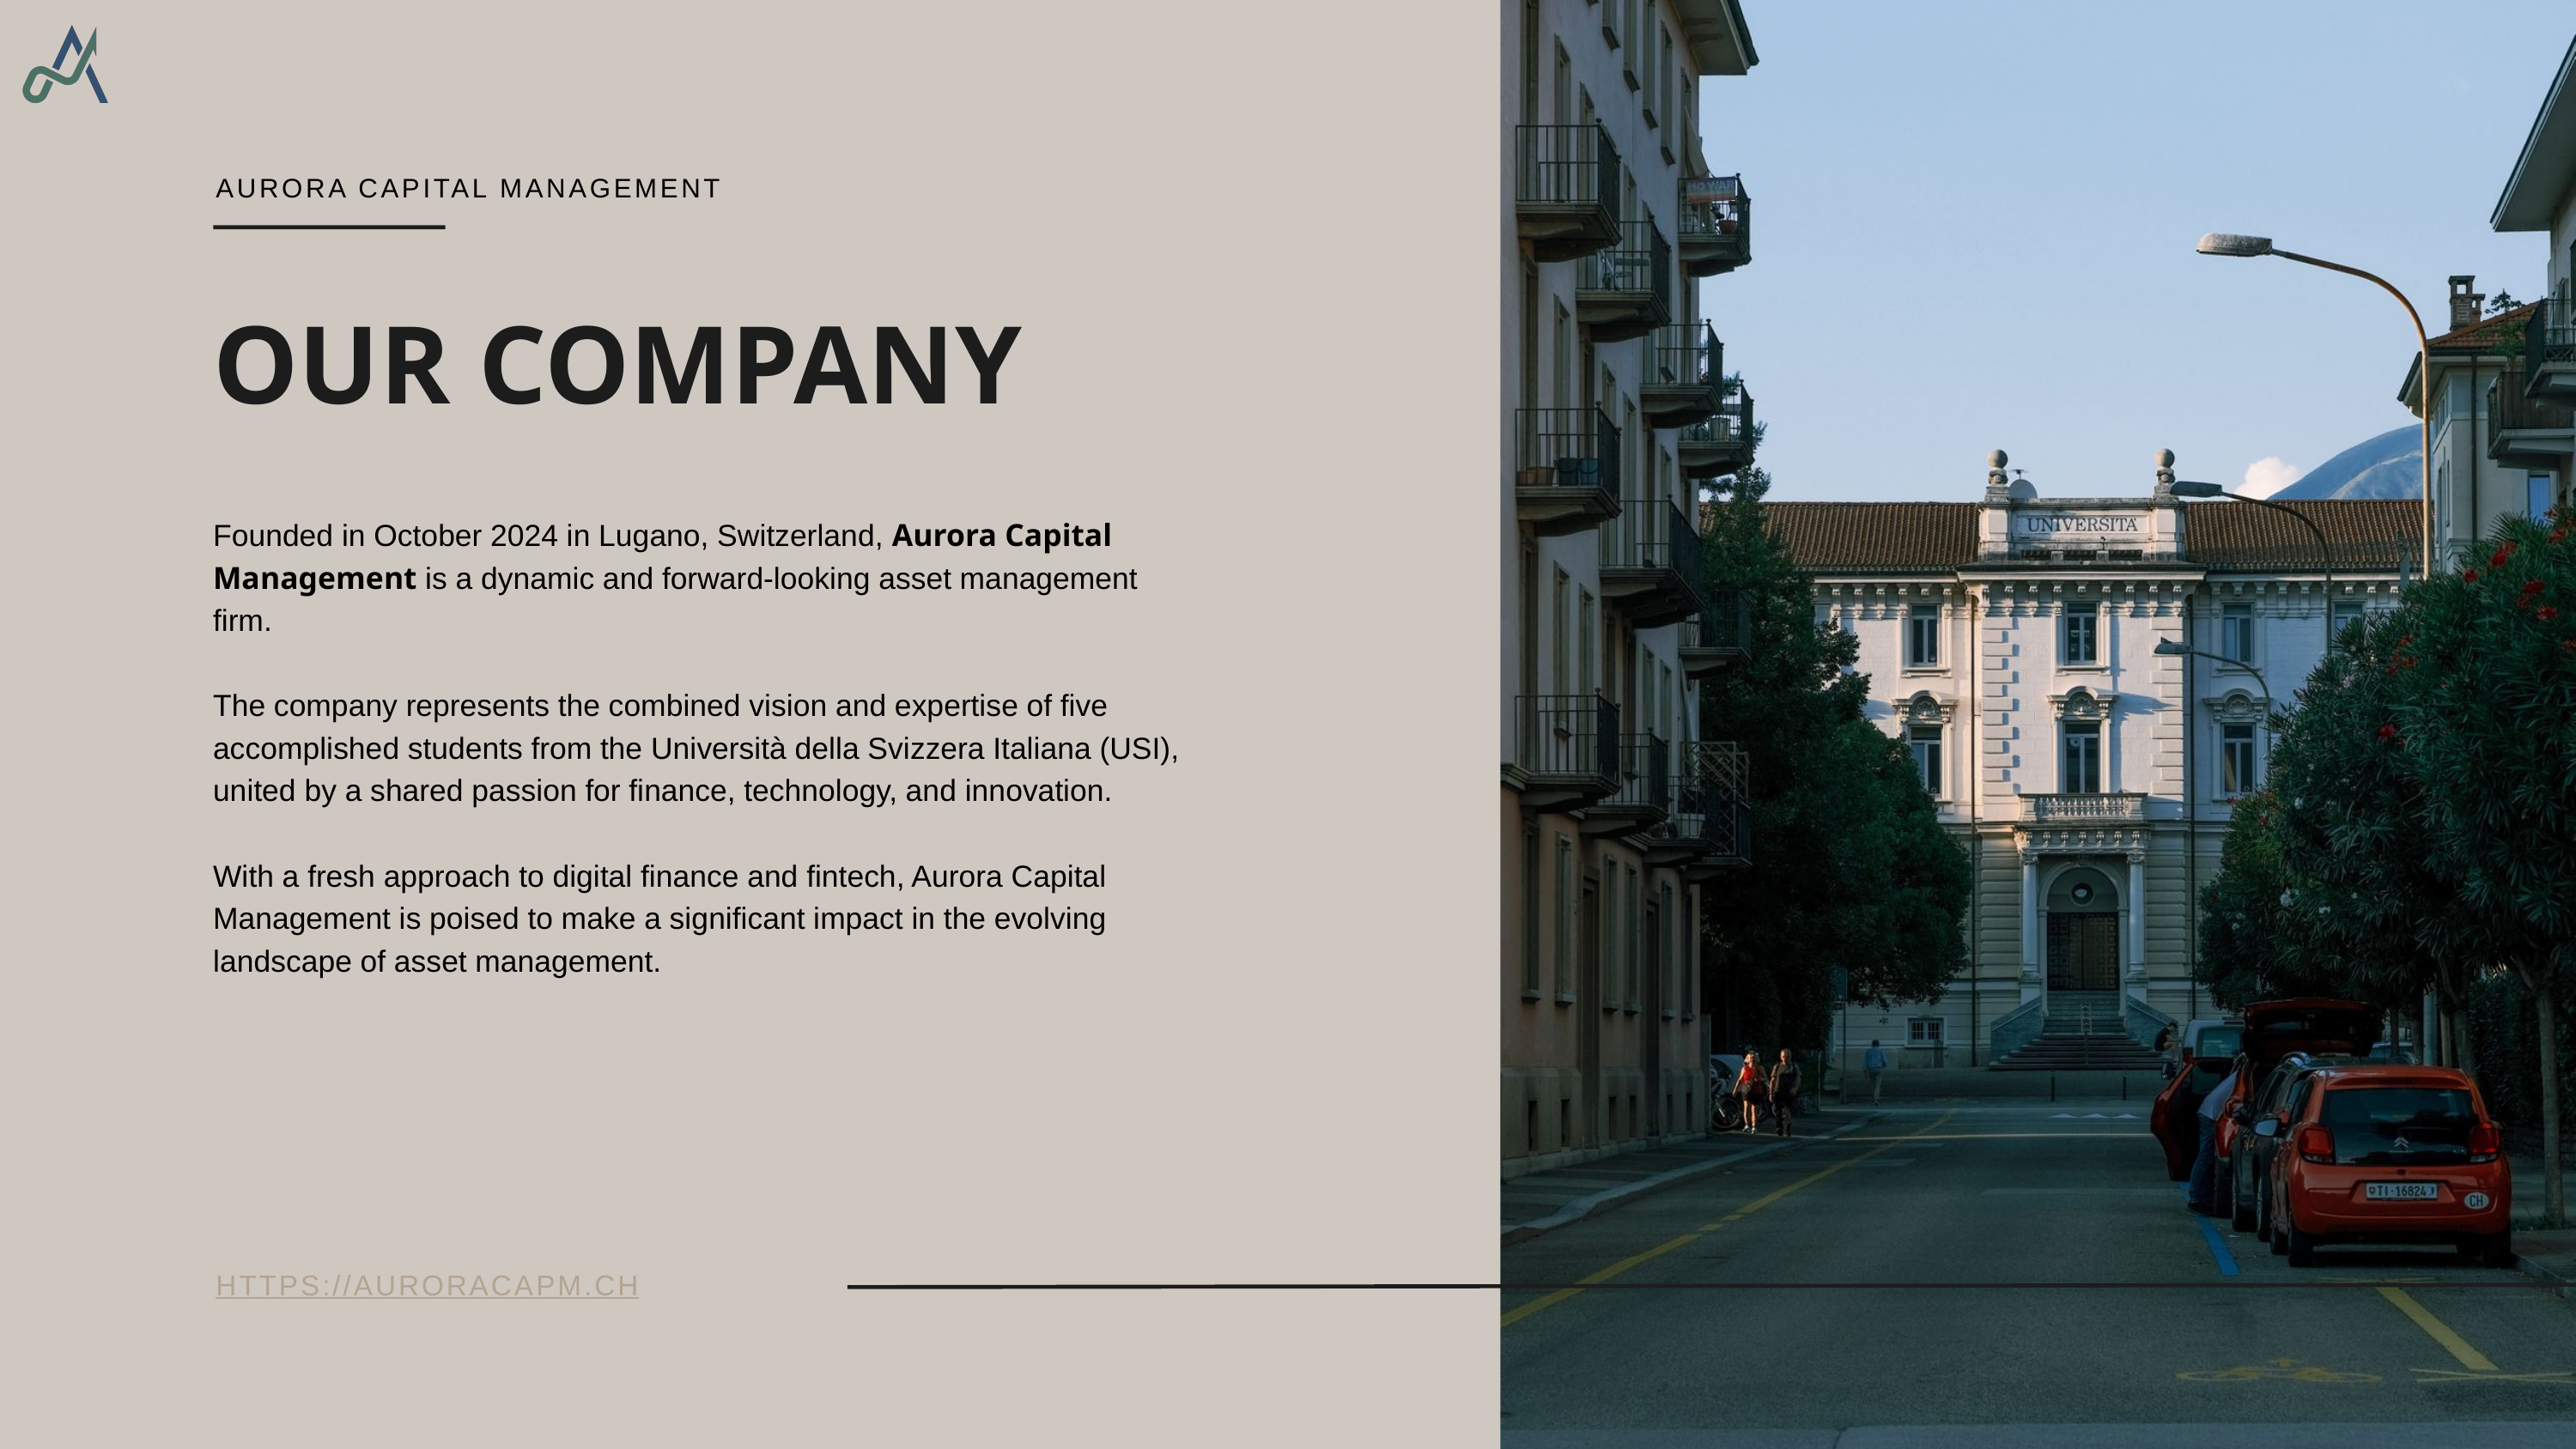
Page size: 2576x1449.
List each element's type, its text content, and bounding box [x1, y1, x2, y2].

text_box HTTPS://AURORACAPM.CH [216, 1261, 944, 1301]
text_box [1499, 0, 2576, 1449]
text_box OUR COMPANY [213, 280, 1055, 426]
text_box Founded in October 2024 in Lugano, Switzerland, Aurora Capital Management is a dynamic and forward-looking asset management firm. The company represents the combined vision and expertise of five accomplished students from the Università della Svizzera Italiana (USI), united by a shared passion for finance, technology, and innovation. With a fresh approach to digital finance and fintech, Aurora Capital Management is poised to make a significant impact in the evolving landscape of asset management. [213, 509, 1203, 979]
text_box [22, 25, 108, 106]
text_box AURORA CAPITAL MANAGEMENT [216, 165, 750, 203]
